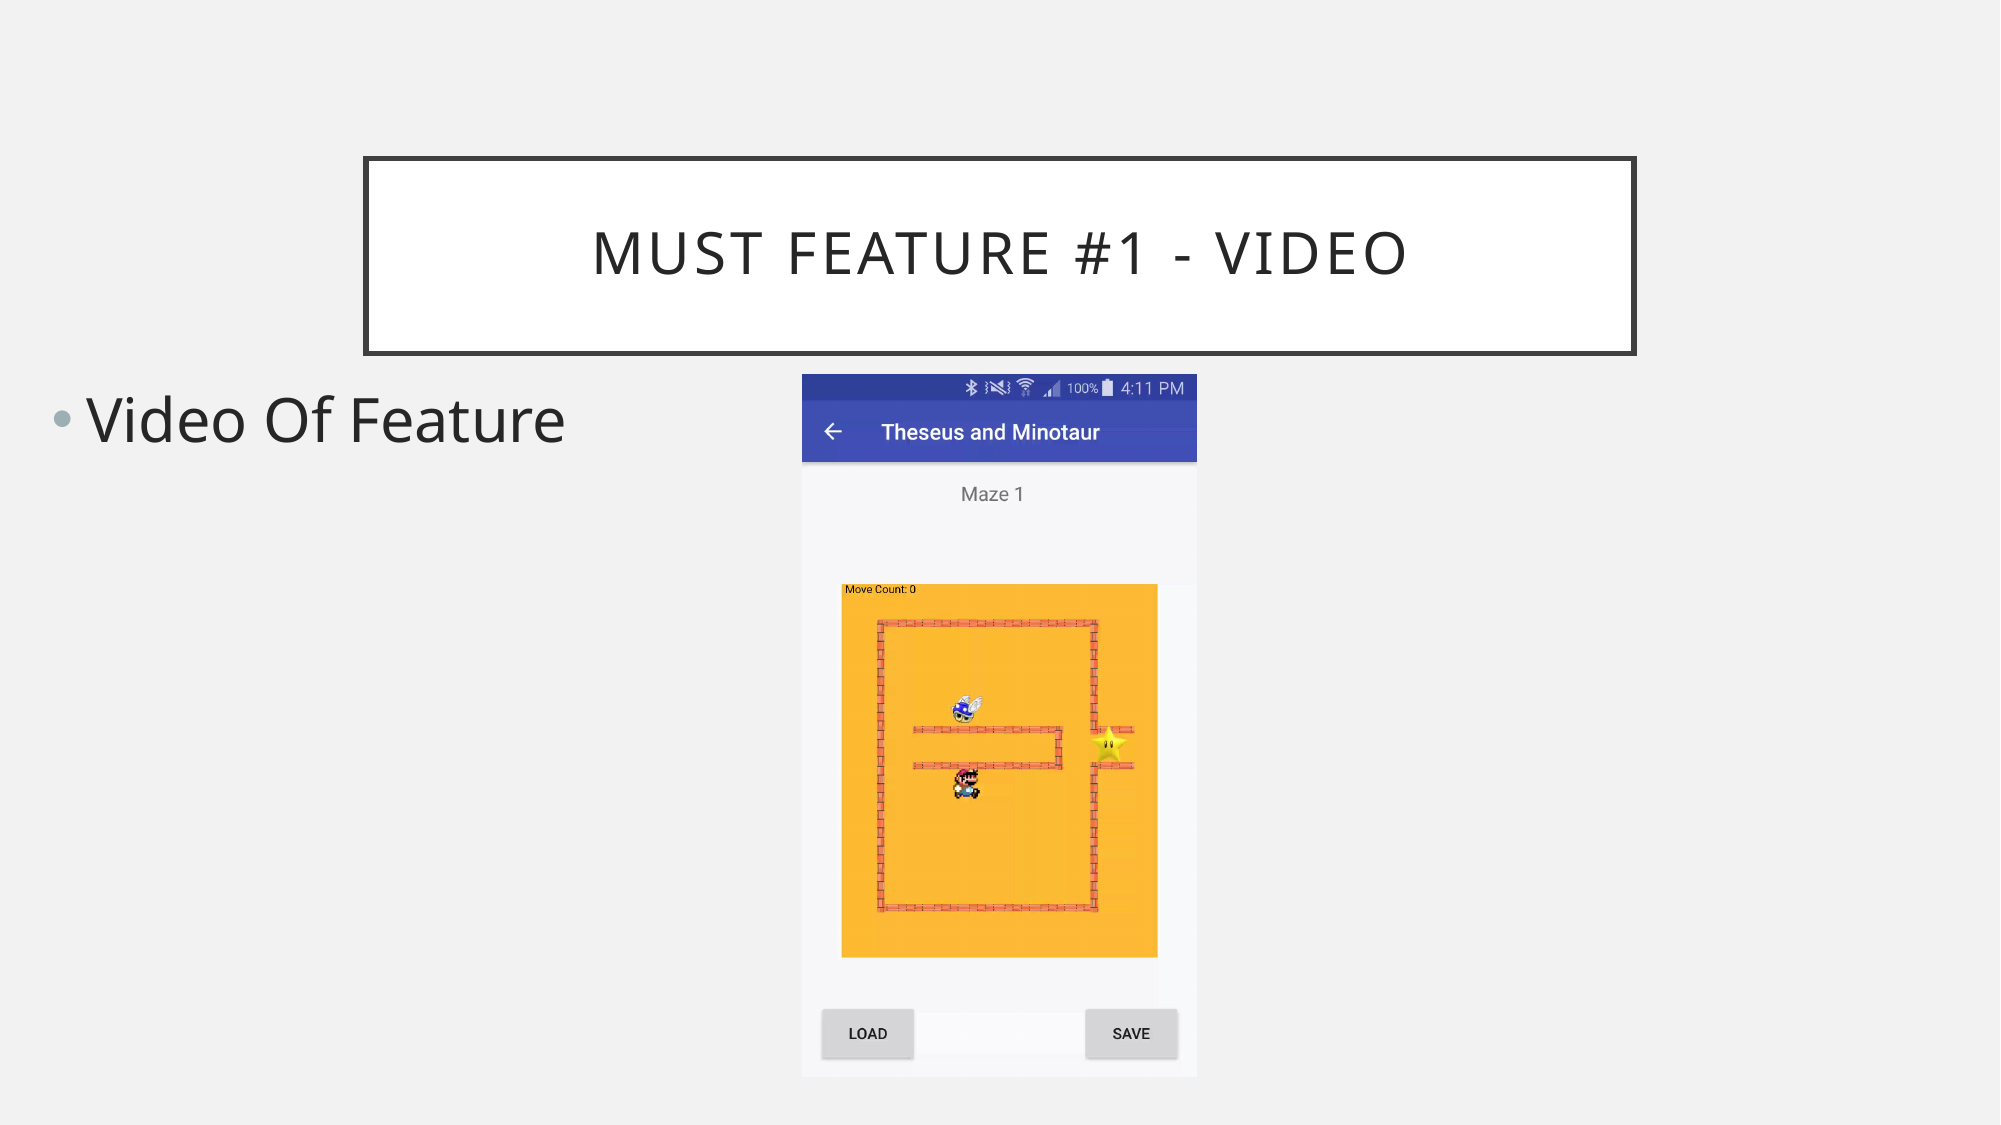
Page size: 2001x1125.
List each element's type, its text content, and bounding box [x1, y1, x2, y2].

title Must Feature #1 - Video [363, 156, 1637, 356]
list Video Of Feature [36, 374, 588, 481]
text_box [802, 374, 1198, 1078]
